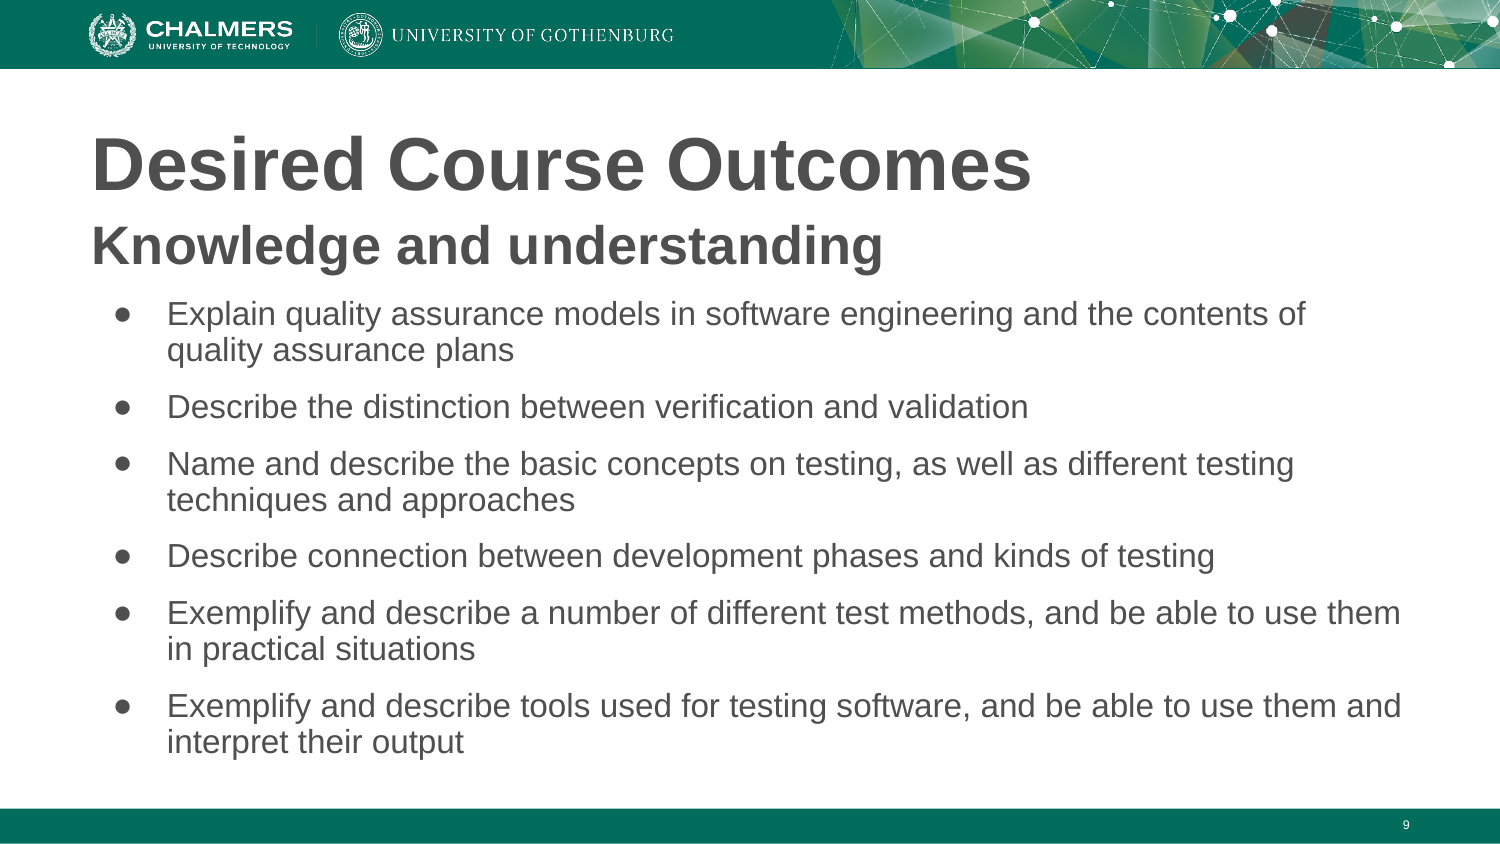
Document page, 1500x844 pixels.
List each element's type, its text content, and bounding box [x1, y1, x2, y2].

picture [759, 0, 1500, 68]
slide_number ‹#› [1074, 809, 1425, 844]
title Desired Course Outcomes [76, 100, 1425, 210]
picture [64, 0, 696, 85]
list Knowledge and understanding Explain quality assurance models in software engineering and the contents of quality assurance plans Describe the distinction between verification and validation Name and describe the basic concepts on testing, as well as different testing techniques and approaches Describe connection between development phases and kinds of testing Exemplify and describe a number of different test methods, and be able to use them in practical situations Exemplify and describe tools used for testing software, and be able to use them and interpret their output [76, 210, 1425, 782]
